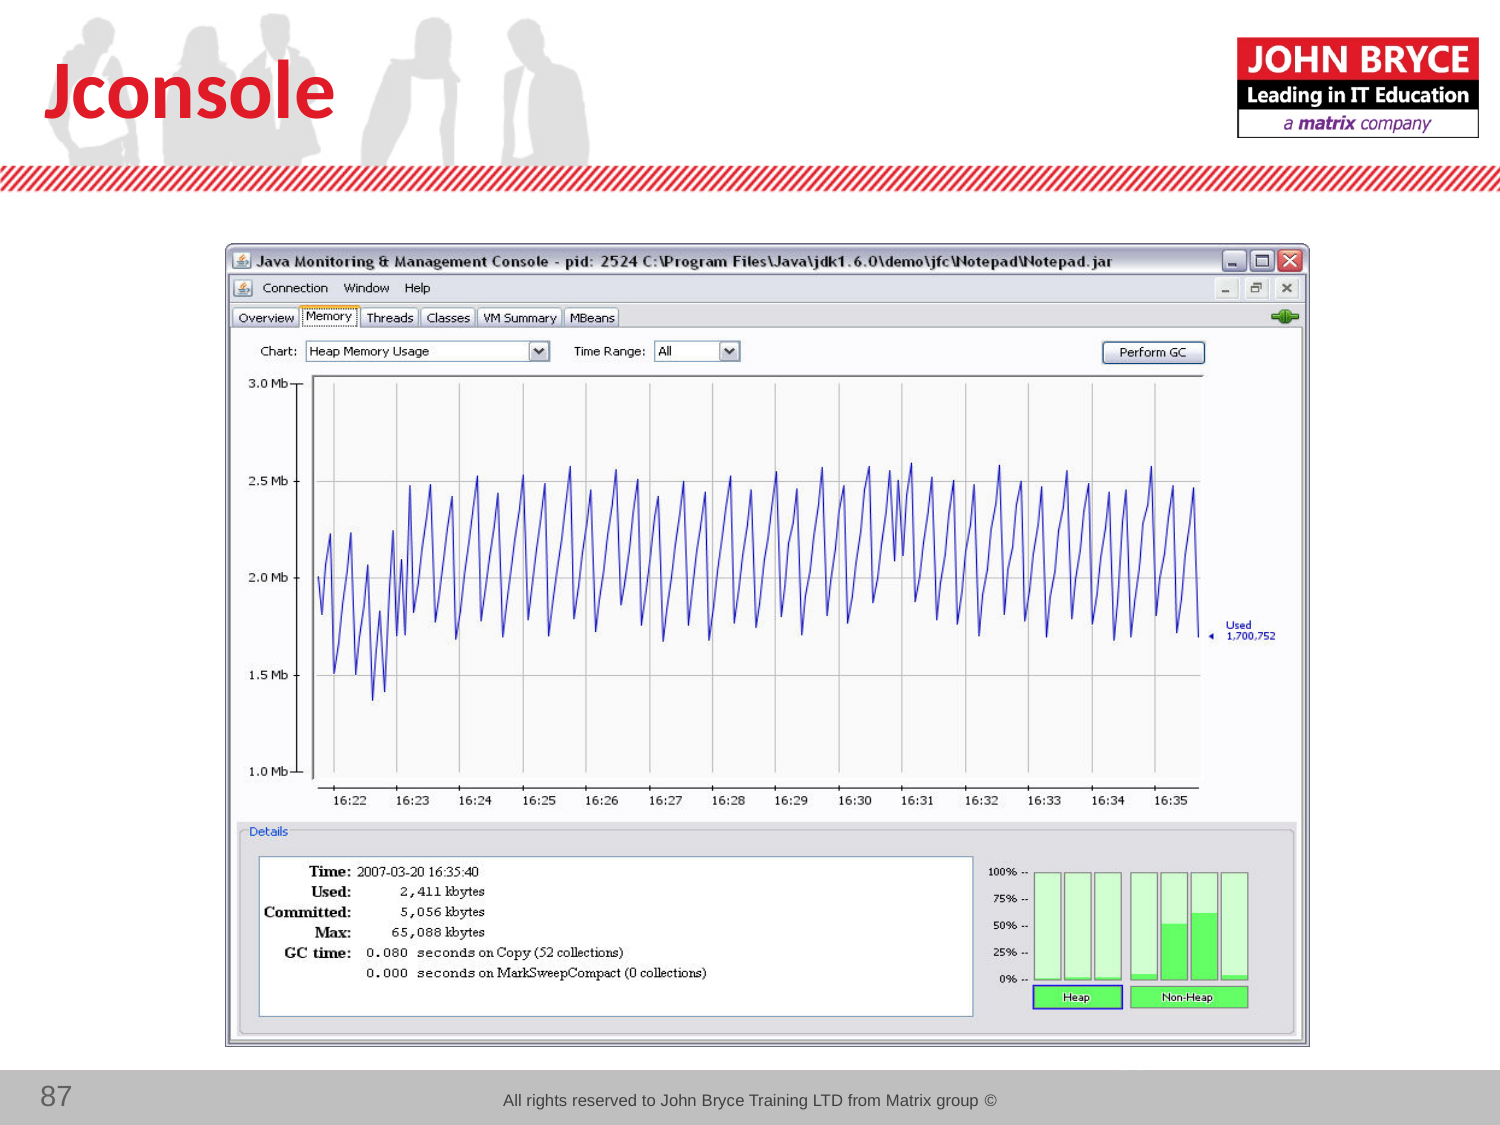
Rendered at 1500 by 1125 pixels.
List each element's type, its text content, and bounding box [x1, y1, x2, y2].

picture [0, 0, 1500, 1070]
title Jconsole [29, 21, 1235, 150]
